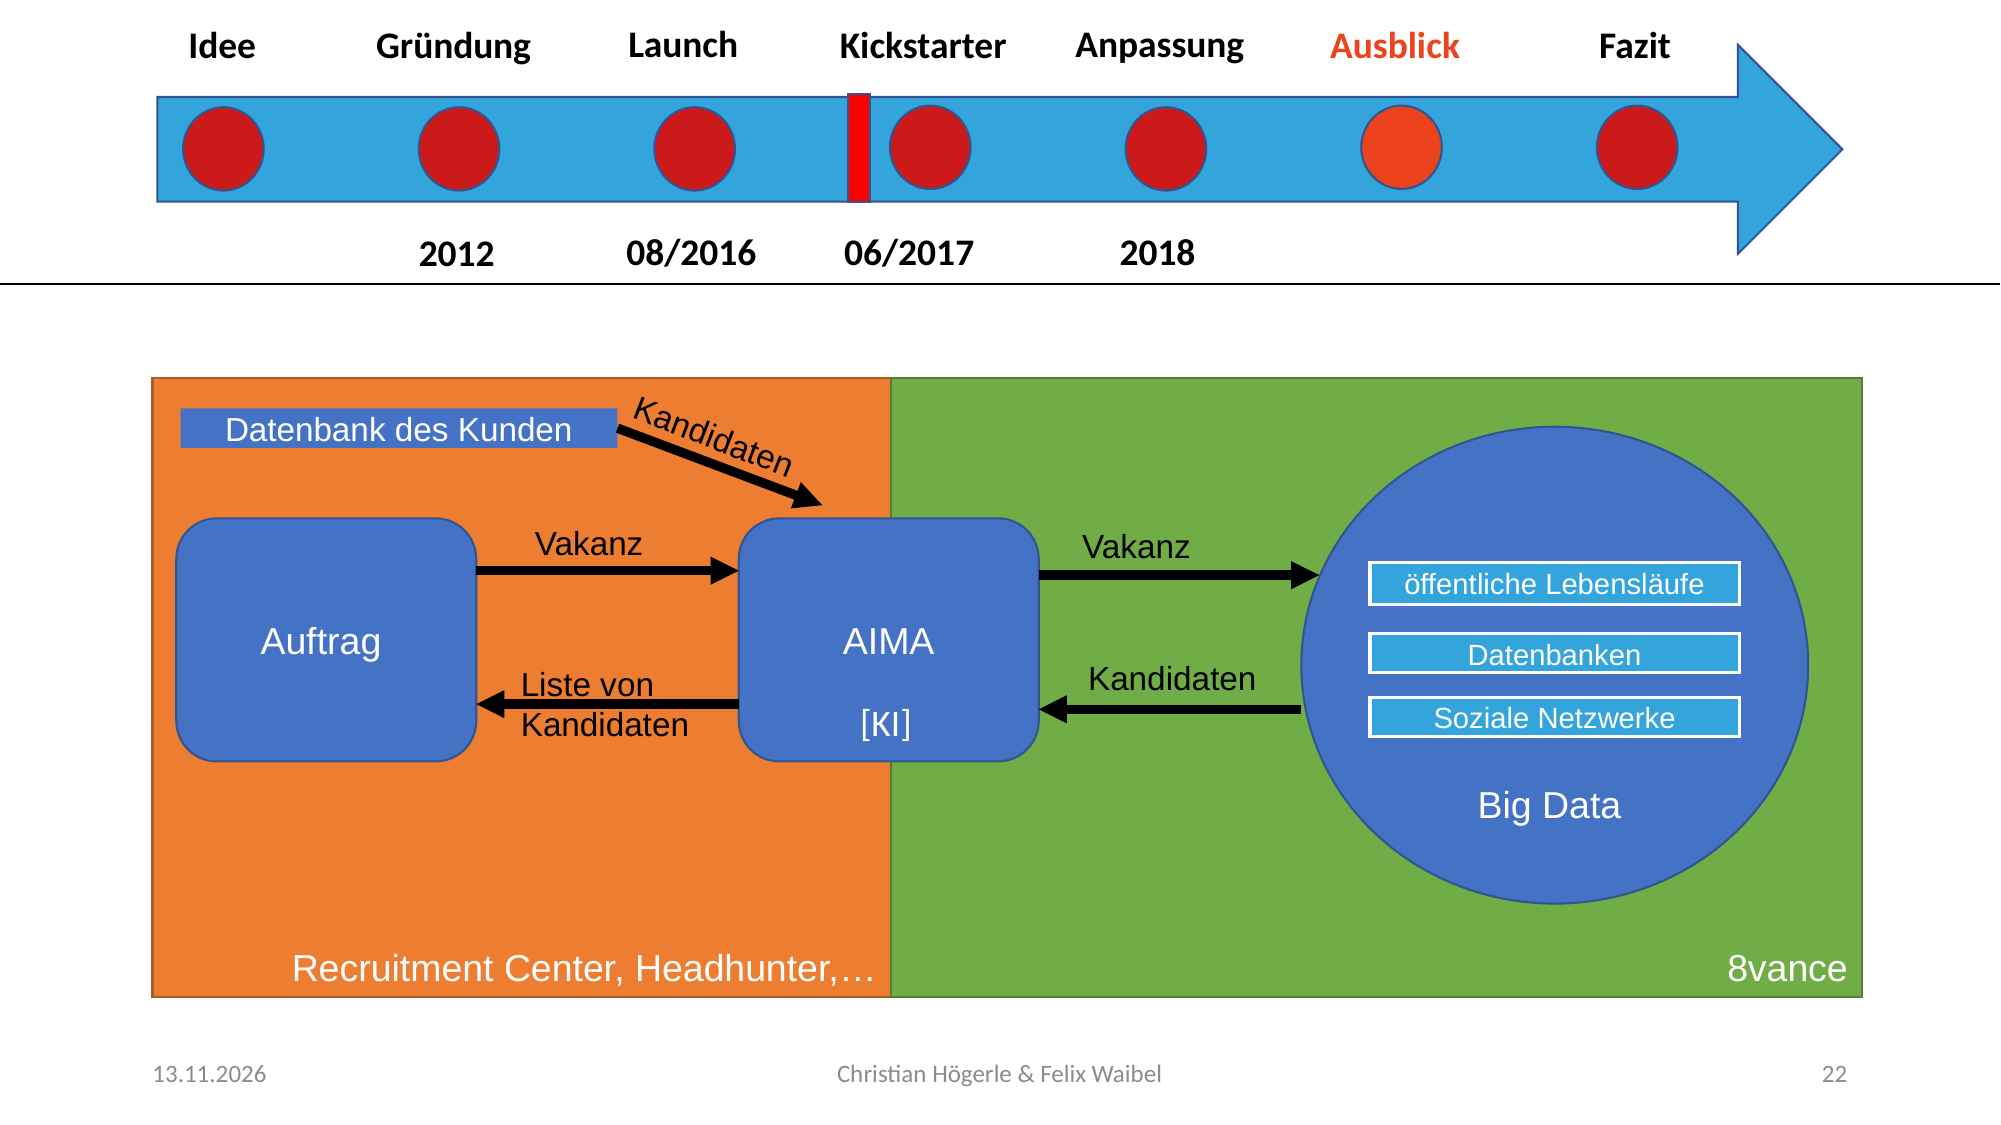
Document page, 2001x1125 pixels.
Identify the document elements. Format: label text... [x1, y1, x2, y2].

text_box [157, 12, 1843, 283]
slide_number 22 [1412, 1042, 1863, 1103]
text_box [617, 428, 823, 506]
footer Christian Högerle & Felix Waibel [662, 1042, 1338, 1103]
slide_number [137, 1042, 588, 1103]
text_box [152, 377, 1863, 997]
